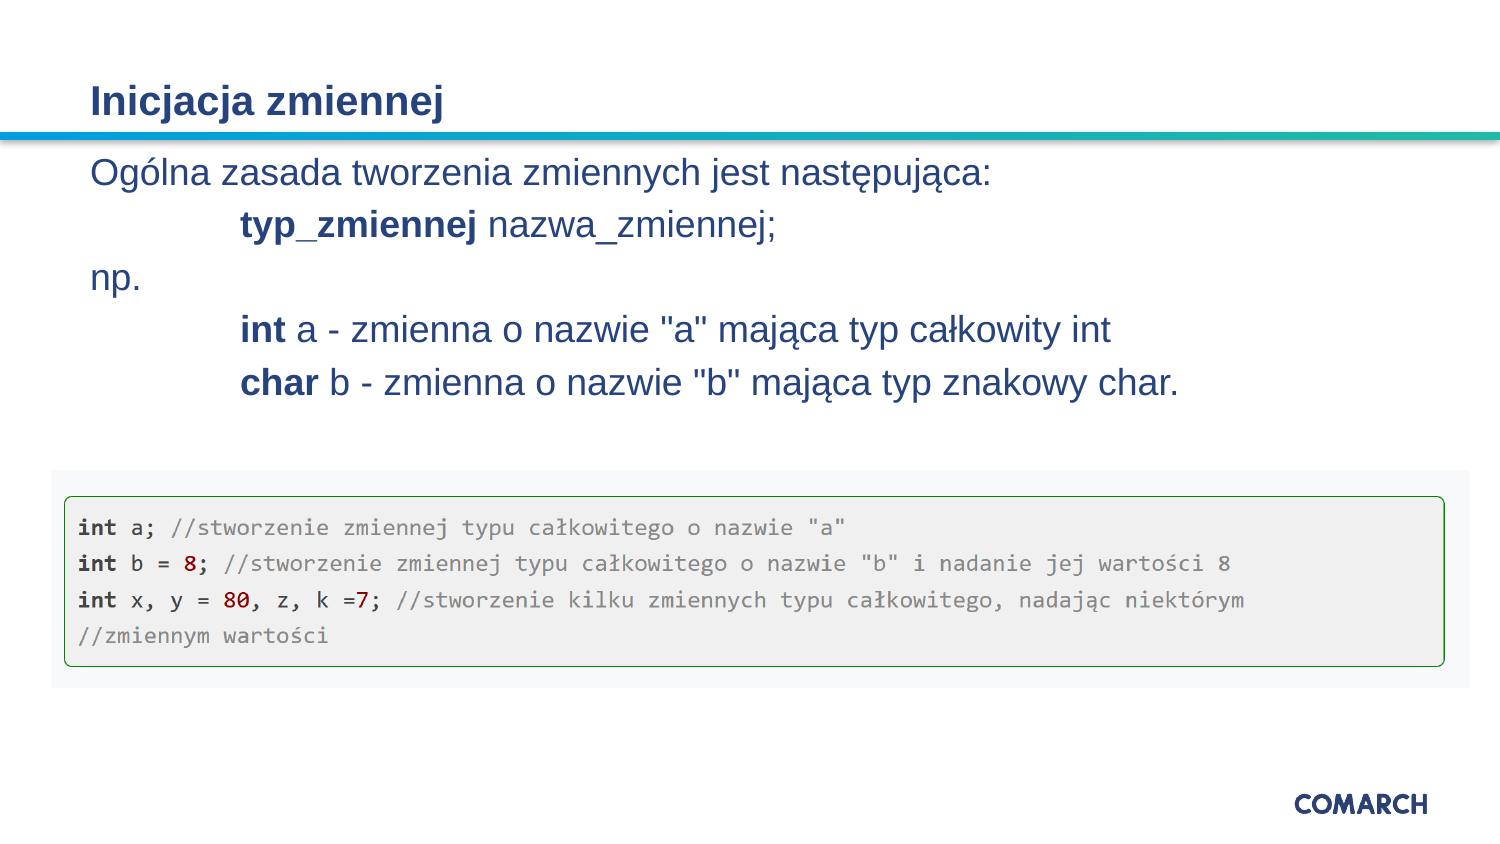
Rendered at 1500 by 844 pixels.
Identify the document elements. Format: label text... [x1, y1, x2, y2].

picture [1294, 793, 1427, 814]
list Ogólna zasada tworzenia zmiennych jest następująca: typ_zmiennej nazwa_zmiennej; np. int a - zmienna o nazwie "a" mająca typ całkowity int char b - zmienna o nazwie "b" mająca typ znakowy char. [75, 140, 1427, 454]
picture [50, 470, 1470, 689]
title Inicjacja zmiennej [75, 19, 1425, 132]
